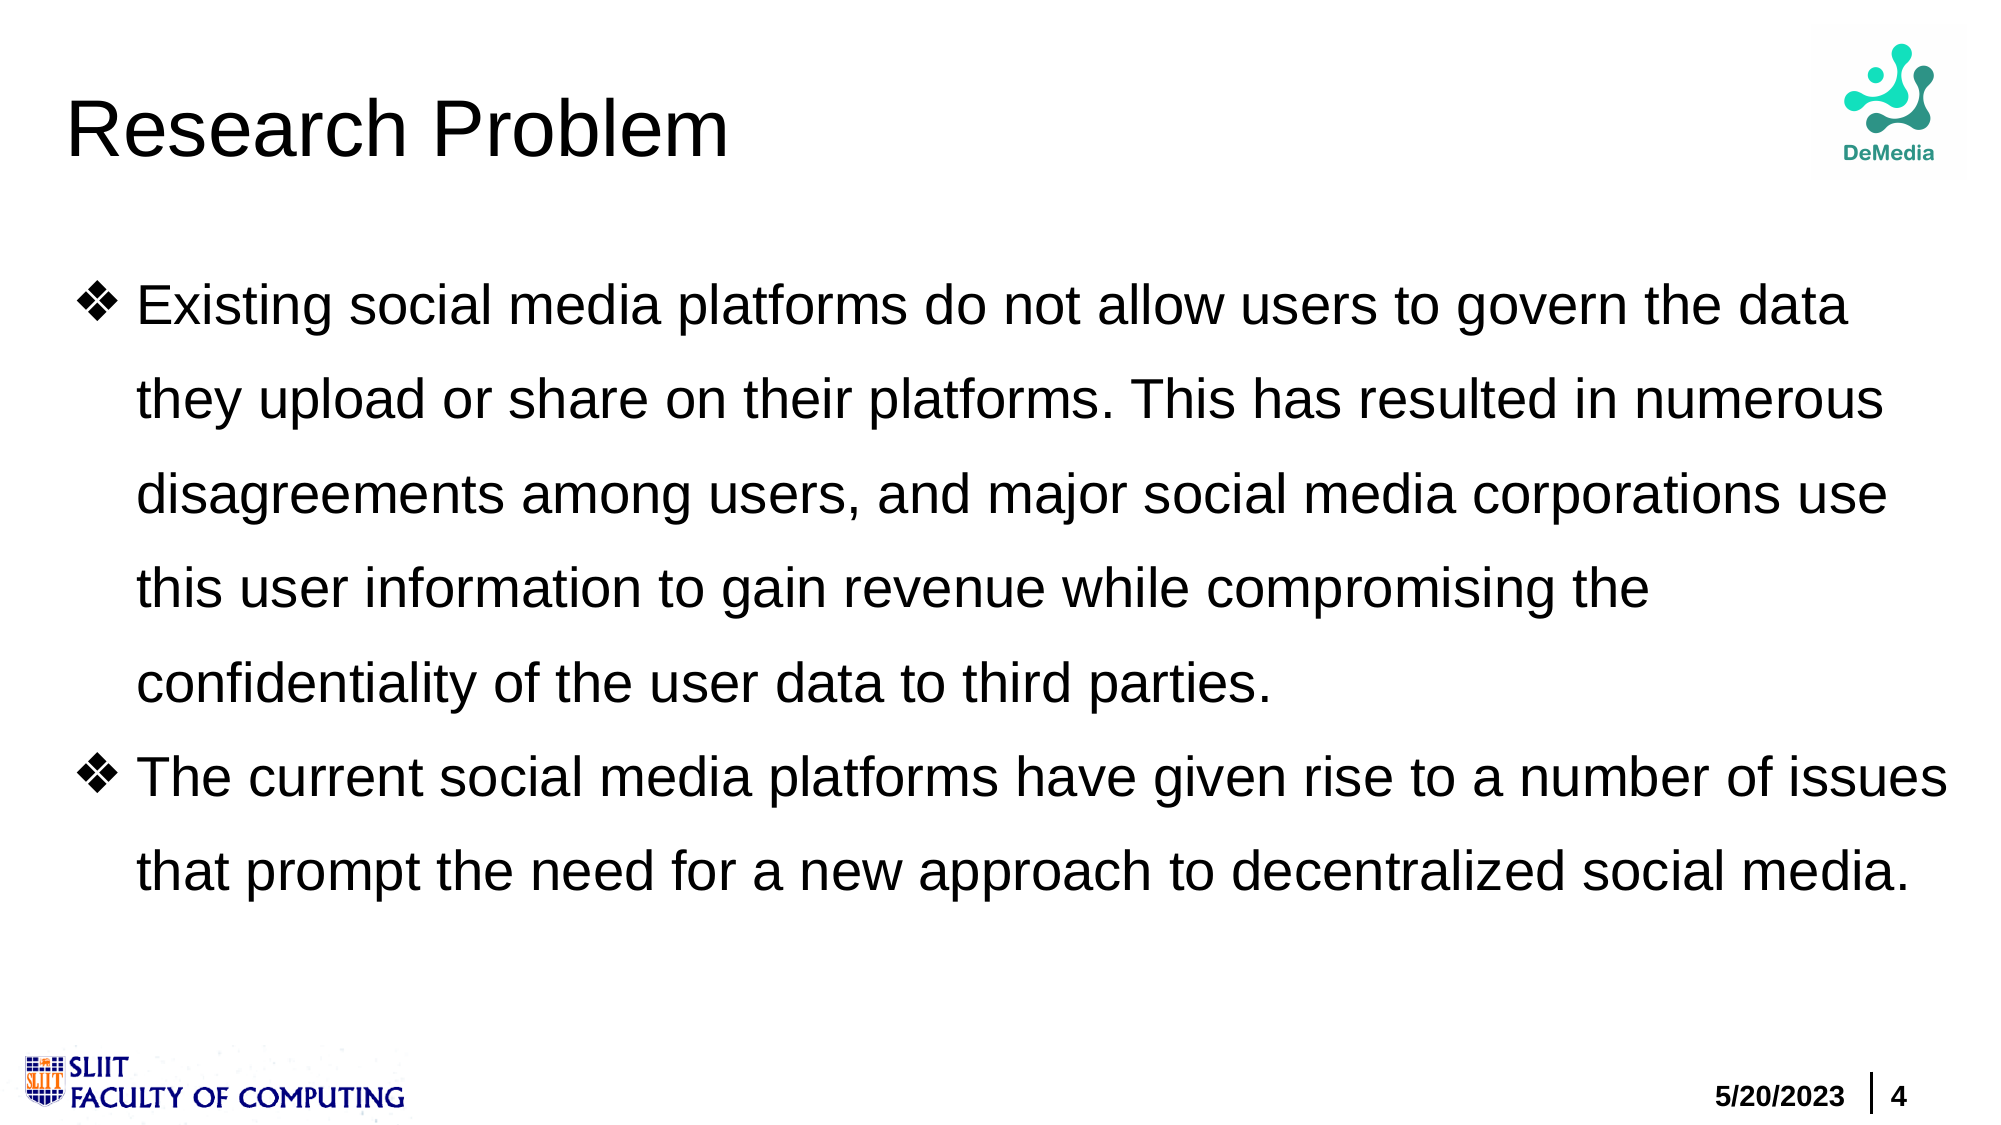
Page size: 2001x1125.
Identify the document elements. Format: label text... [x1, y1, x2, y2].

title Research Problem [50, 59, 1176, 190]
picture [0, 1045, 413, 1125]
picture [1811, 24, 1967, 180]
list Existing social media platforms do not allow users to govern the data they upload or share on their platforms. This has resulted in numerous disagreements among users, and major social media corporations use this user information to gain revenue while compromising the confidentiality of the user data to third parties. The current social media platforms have given rise to a number of issues that prompt the need for a new approach to decentralized social media. [50, 234, 1967, 986]
